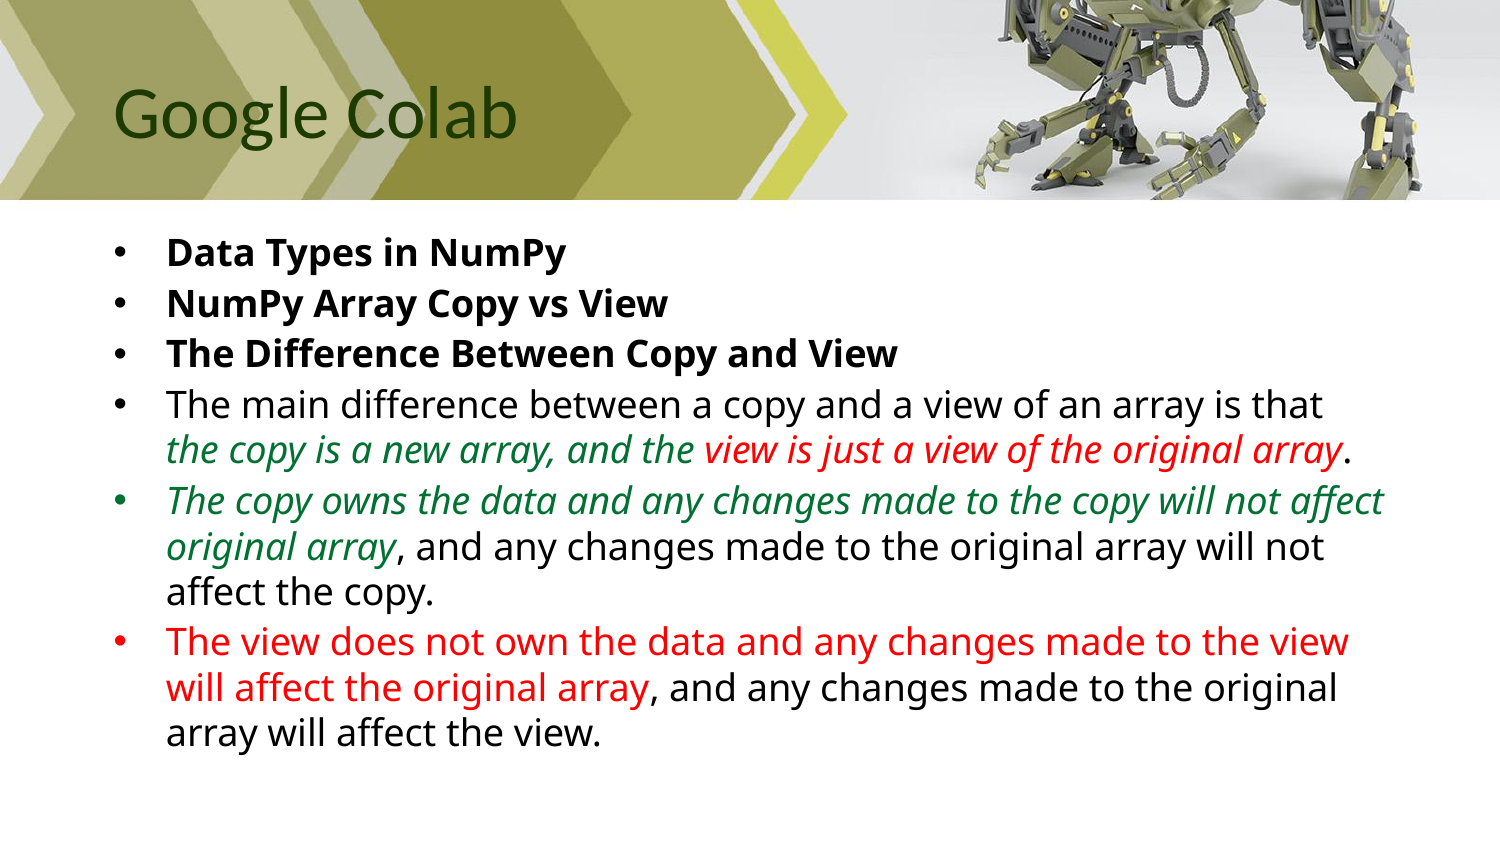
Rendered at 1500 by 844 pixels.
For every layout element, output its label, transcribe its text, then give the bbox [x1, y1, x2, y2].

list Data Types in NumPy NumPy Array Copy vs View The Difference Between Copy and View The main difference between a copy and a view of an array is that the copy is a new array, and the view is just a view of the original array. The copy owns the data and any changes made to the copy will not affect original array, and any changes made to the original array will not affect the copy. The view does not own the data and any changes made to the view will affect the original array, and any changes made to the original array will affect the view. [98, 221, 1402, 798]
title Google Colab [98, 46, 1402, 172]
picture [0, 0, 1500, 844]
